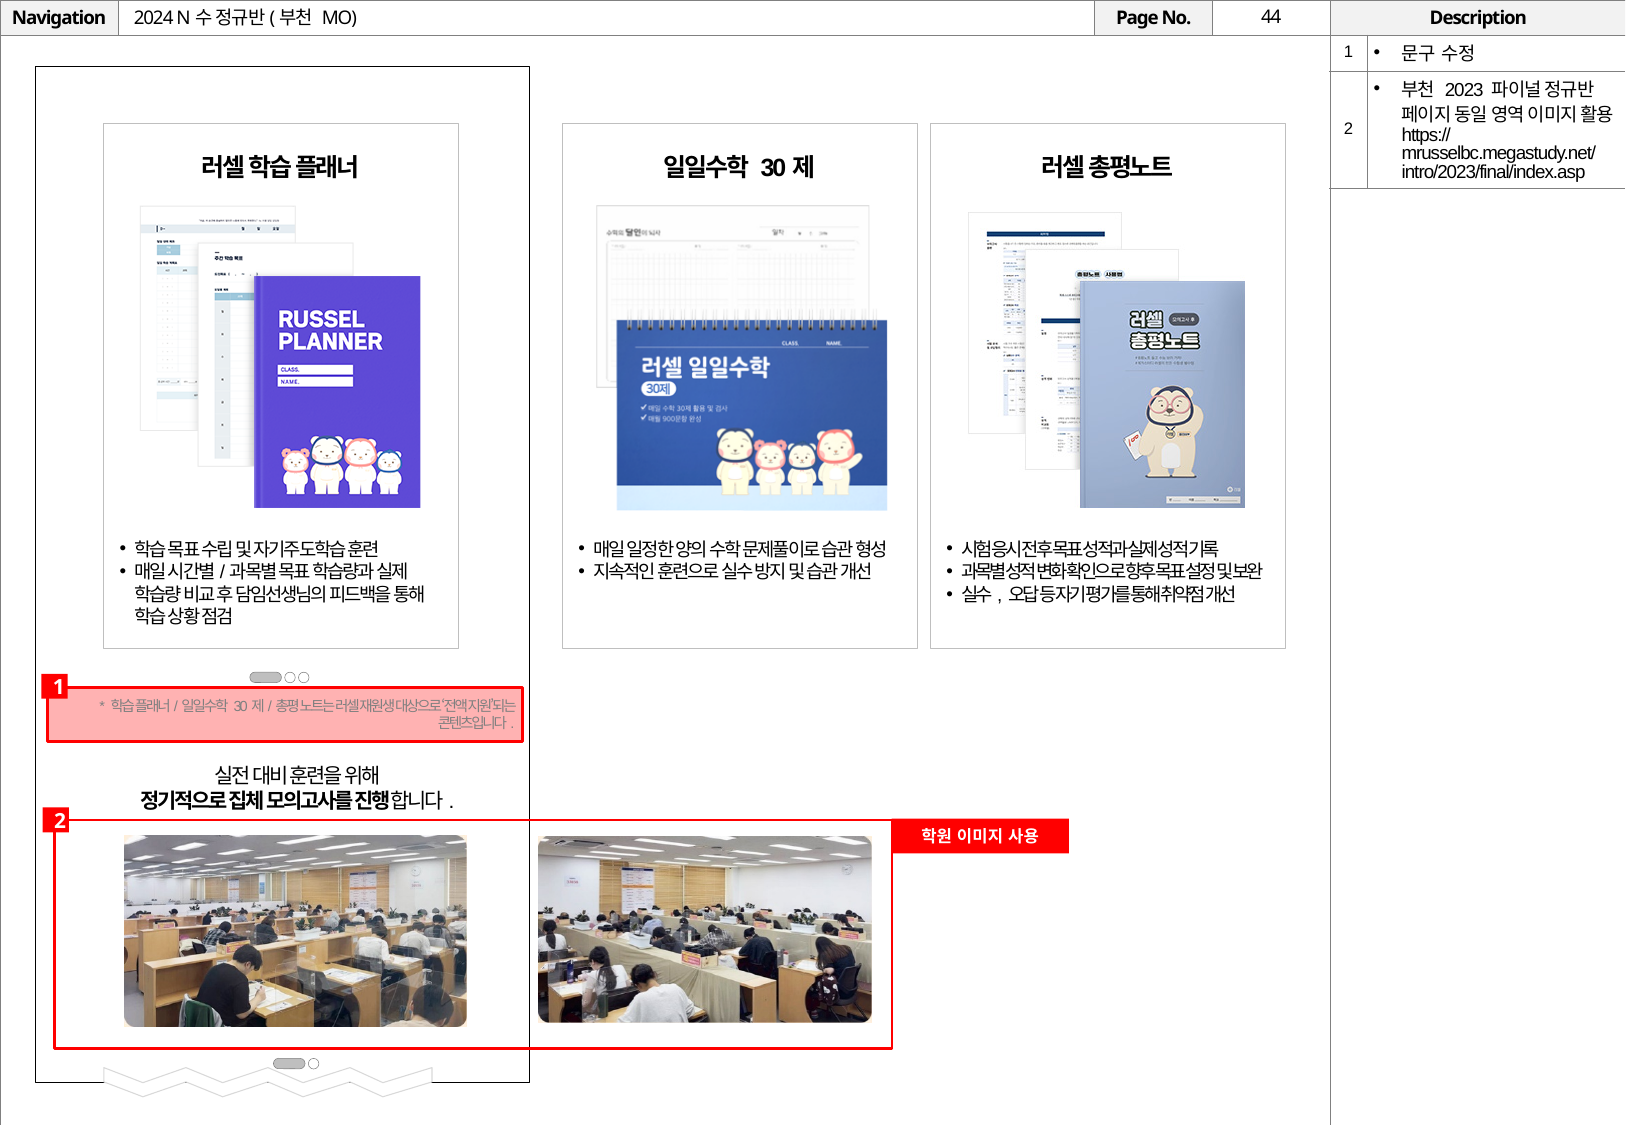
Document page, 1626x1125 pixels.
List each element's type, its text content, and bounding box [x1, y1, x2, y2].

text_box 1 [39, 672, 70, 689]
text_box 러셀 총평노트 [930, 144, 1285, 190]
text_box [284, 672, 296, 683]
text_box [298, 672, 310, 683]
text_box [273, 1058, 306, 1069]
text_box [928, 121, 1287, 651]
table_header 문구 수정 [1368, 36, 1625, 71]
text_box [308, 1058, 319, 1070]
text_box [560, 121, 919, 651]
table_header 1 [1329, 36, 1367, 71]
text_box 실전 대비 훈련을 위해 정기적으로 집체 모의고사를 진행합니다. [54, 755, 541, 818]
text_box 2 [41, 805, 71, 834]
text_box [35, 66, 530, 689]
text_box [101, 1065, 435, 1099]
text_box * 학습 플래너/일일수학 30제/총평 노트는 러셀 재원생 대상으로 ‘전액 지원’되는 콘텐츠입니다. [35, 689, 530, 740]
text_box 시험 응시 전후 목표 성적과 실제 성적 기록 과목별 성적 변화 확인으로 향후 목표 설정 및 보완 실수, 오답 등 자기 평가를 통해 취약점 개선 [931, 529, 1285, 613]
text_box [52, 818, 894, 1051]
table_cell 부천 2023 파이널 정규반 페이지 동일 영역 이미지 활용 https://mrusselbc.megastudy.net/intro/2023/final/index.asp [1368, 72, 1625, 188]
picture [123, 835, 467, 1027]
picture [591, 205, 888, 511]
text_box [35, 740, 530, 1083]
text_box 일일수학 30제 [562, 144, 917, 190]
picture [967, 211, 1246, 509]
table_cell 2 [1329, 72, 1367, 188]
picture [138, 205, 421, 511]
text_box 학원 이미지 사용 [890, 817, 1071, 855]
text_box [249, 672, 282, 683]
title 2024 N수 정규반(부천 MO) [118, 0, 1097, 35]
picture [538, 836, 872, 1023]
text_box 매일 일정한 양의 수학 문제풀이로 습관 형성 지속적인 훈련으로 실수 방지 및 습관 개선 [563, 529, 917, 590]
